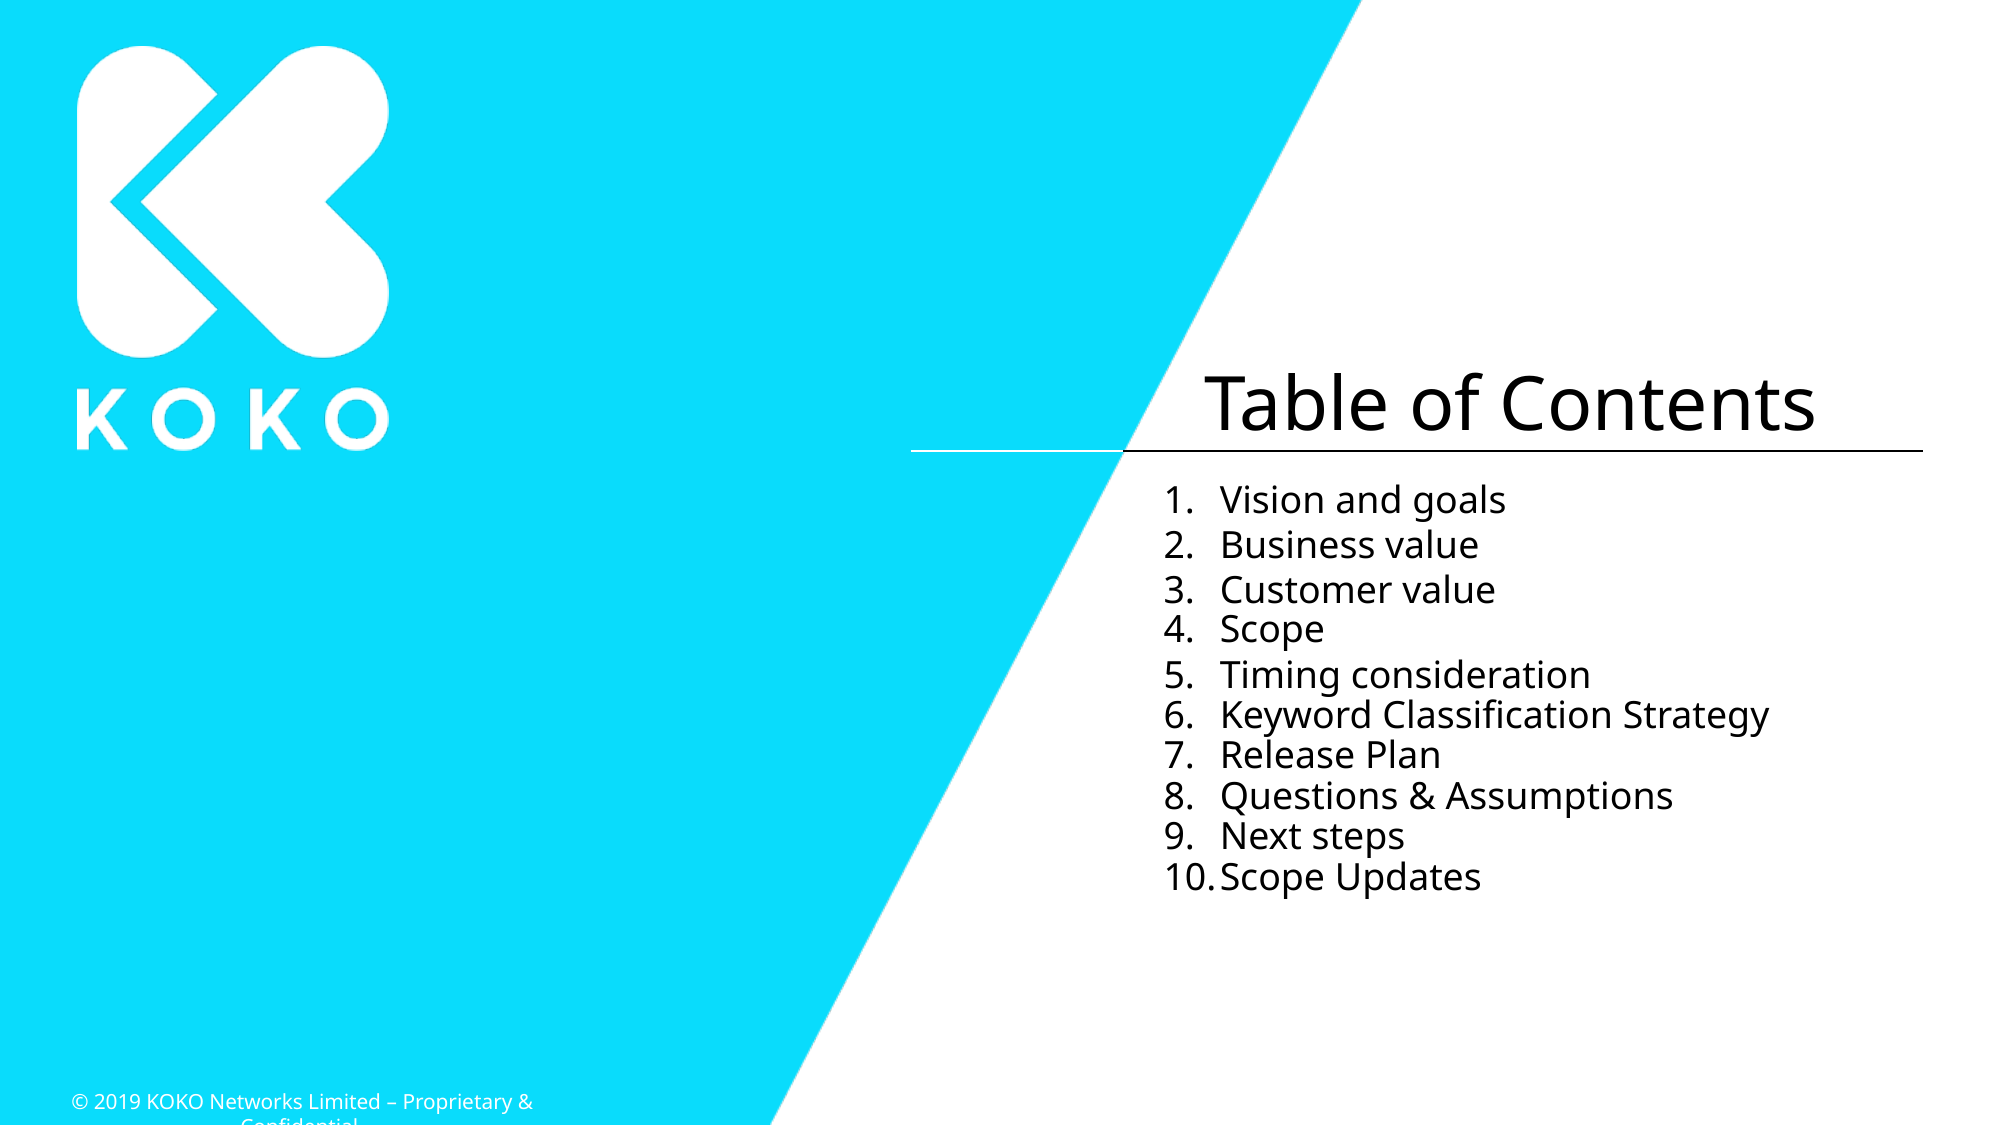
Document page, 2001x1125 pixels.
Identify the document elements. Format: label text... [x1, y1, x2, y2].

subtitle Vision and goals Business value Customer value Scope Timing consideration Keyword Classification Strategy Release Plan Questions & Assumptions Next steps Scope Updates [1129, 468, 2000, 1109]
picture [0, 0, 2001, 1125]
